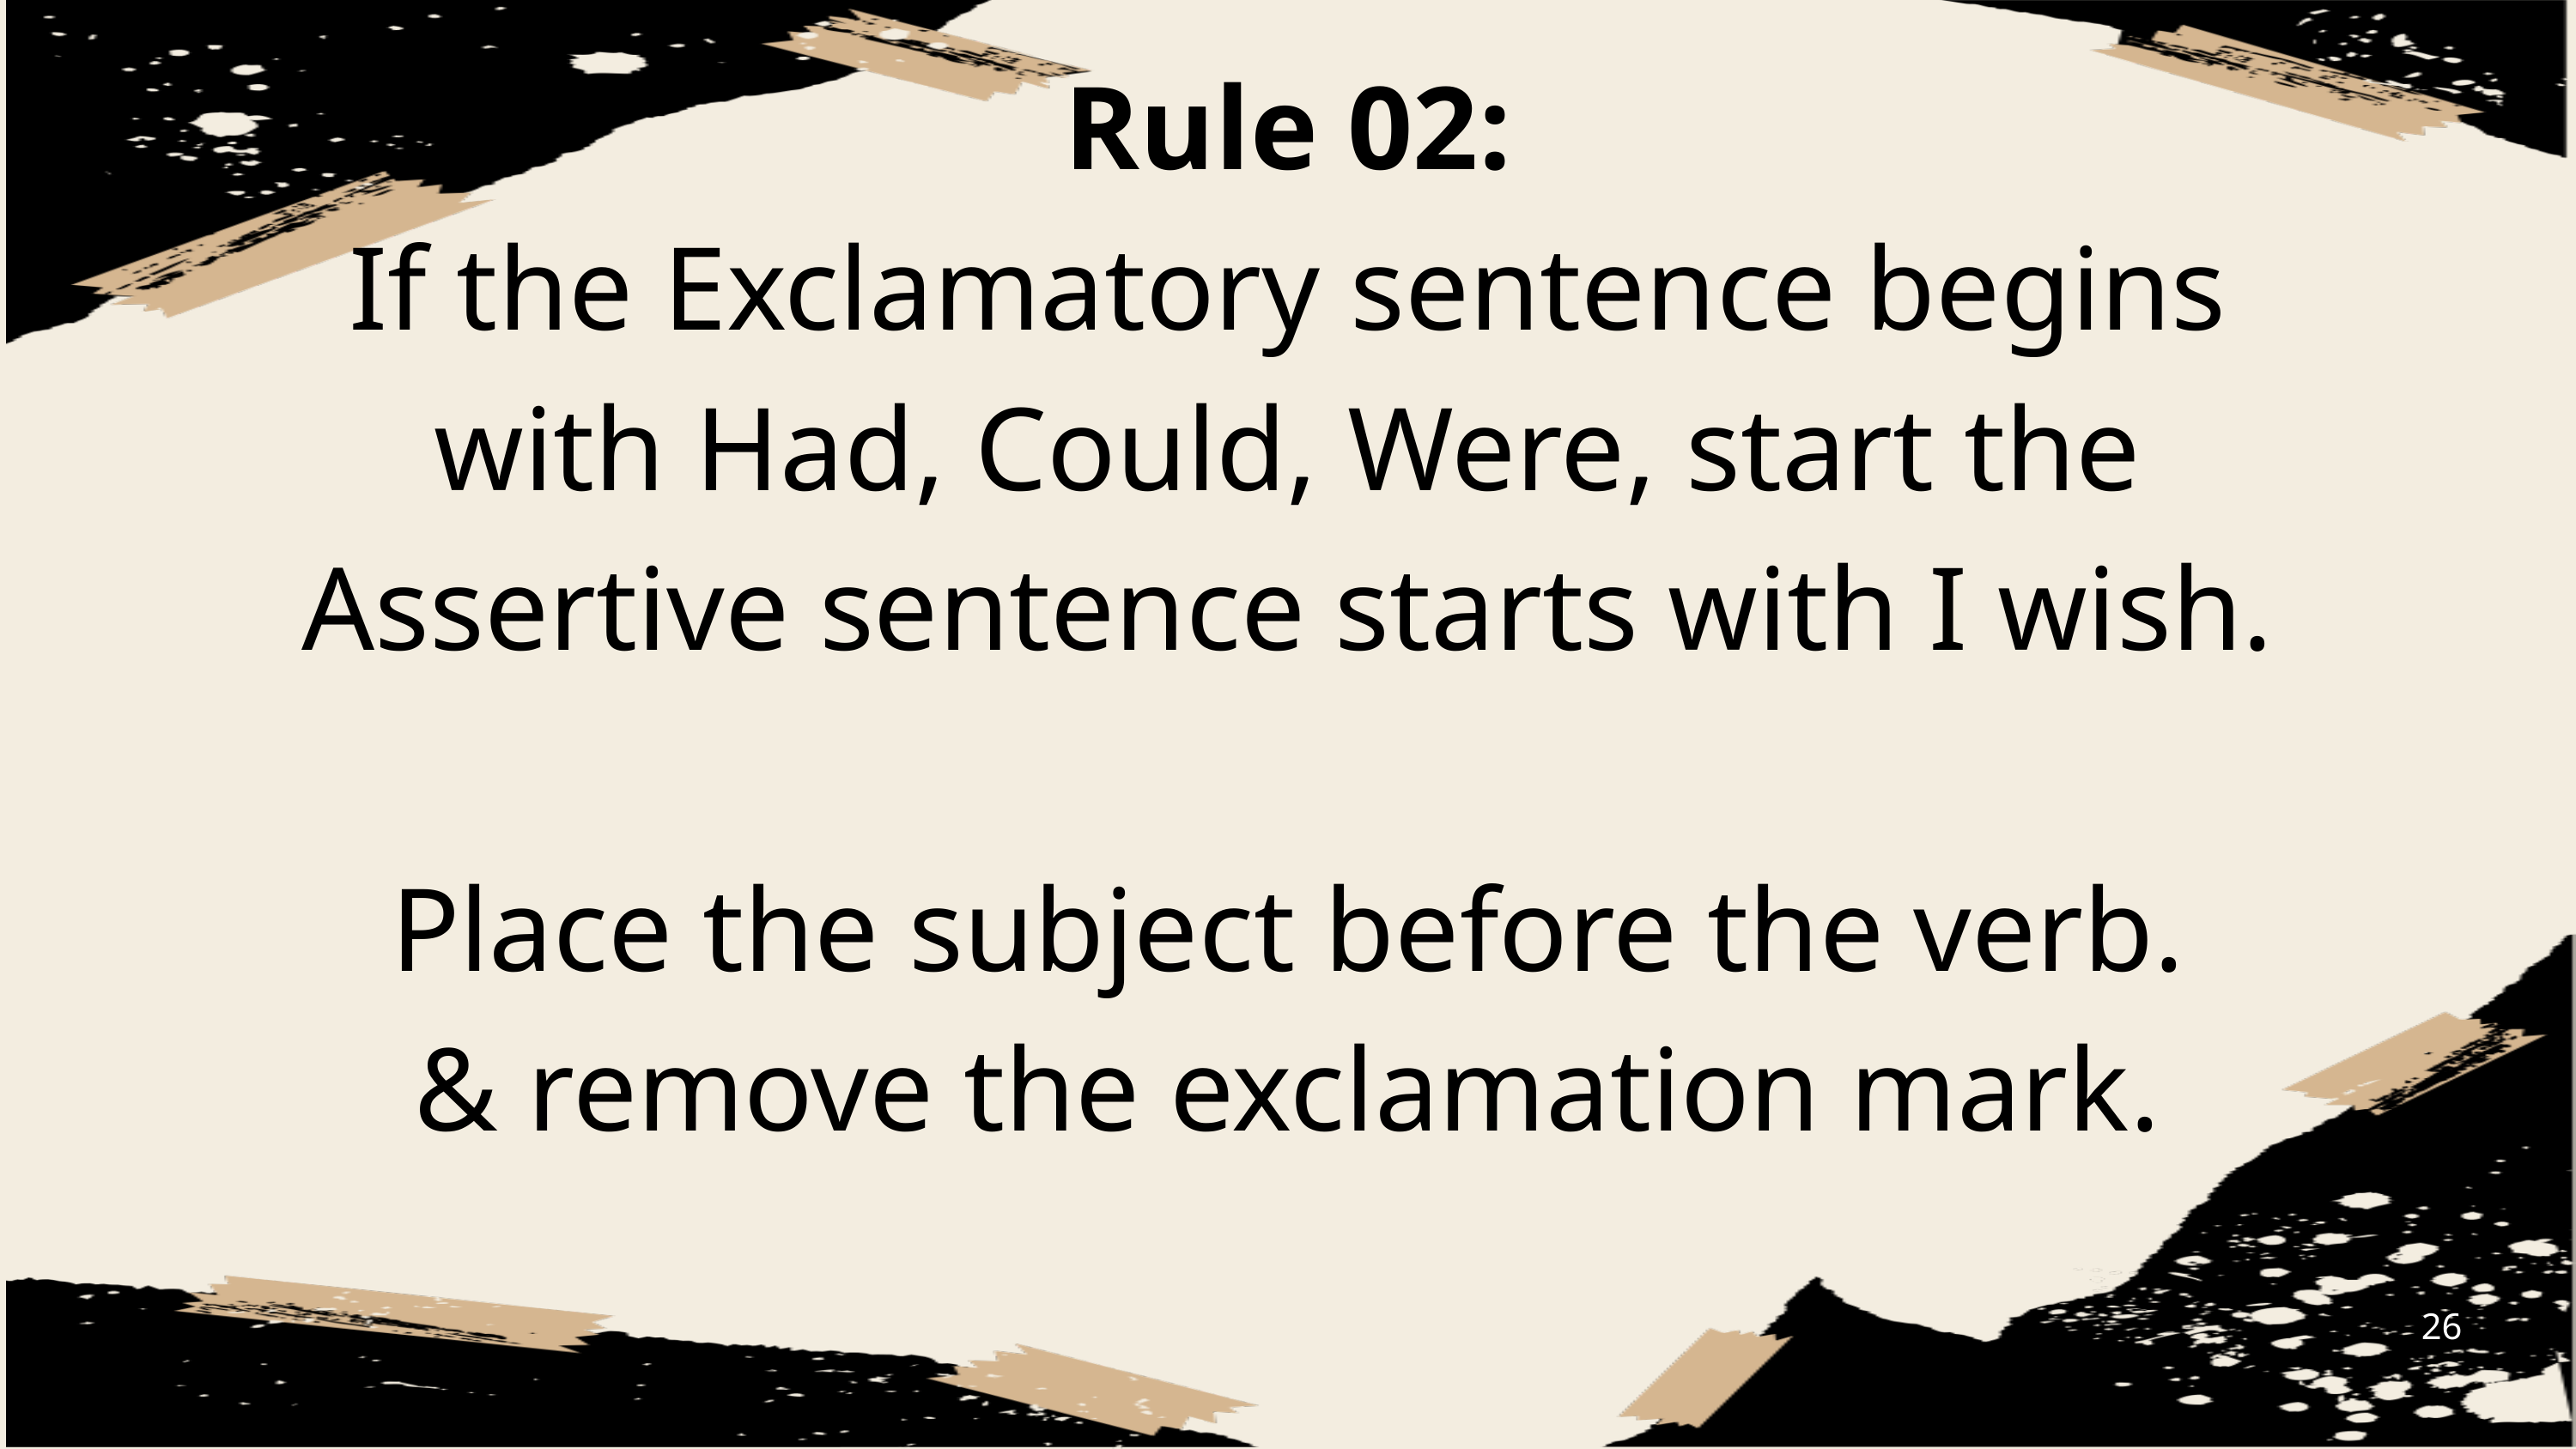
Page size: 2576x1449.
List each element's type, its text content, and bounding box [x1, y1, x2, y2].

text_box [6, 0, 2576, 1449]
text_box 26 [2421, 1296, 2463, 1348]
text_box Rule 02: If the Exclamatory sentence begins with Had, Could, Were, start the Assertive sentence starts with I wish. Place the subject before the verb. & remove the exclamation mark. [235, 32, 2341, 1155]
